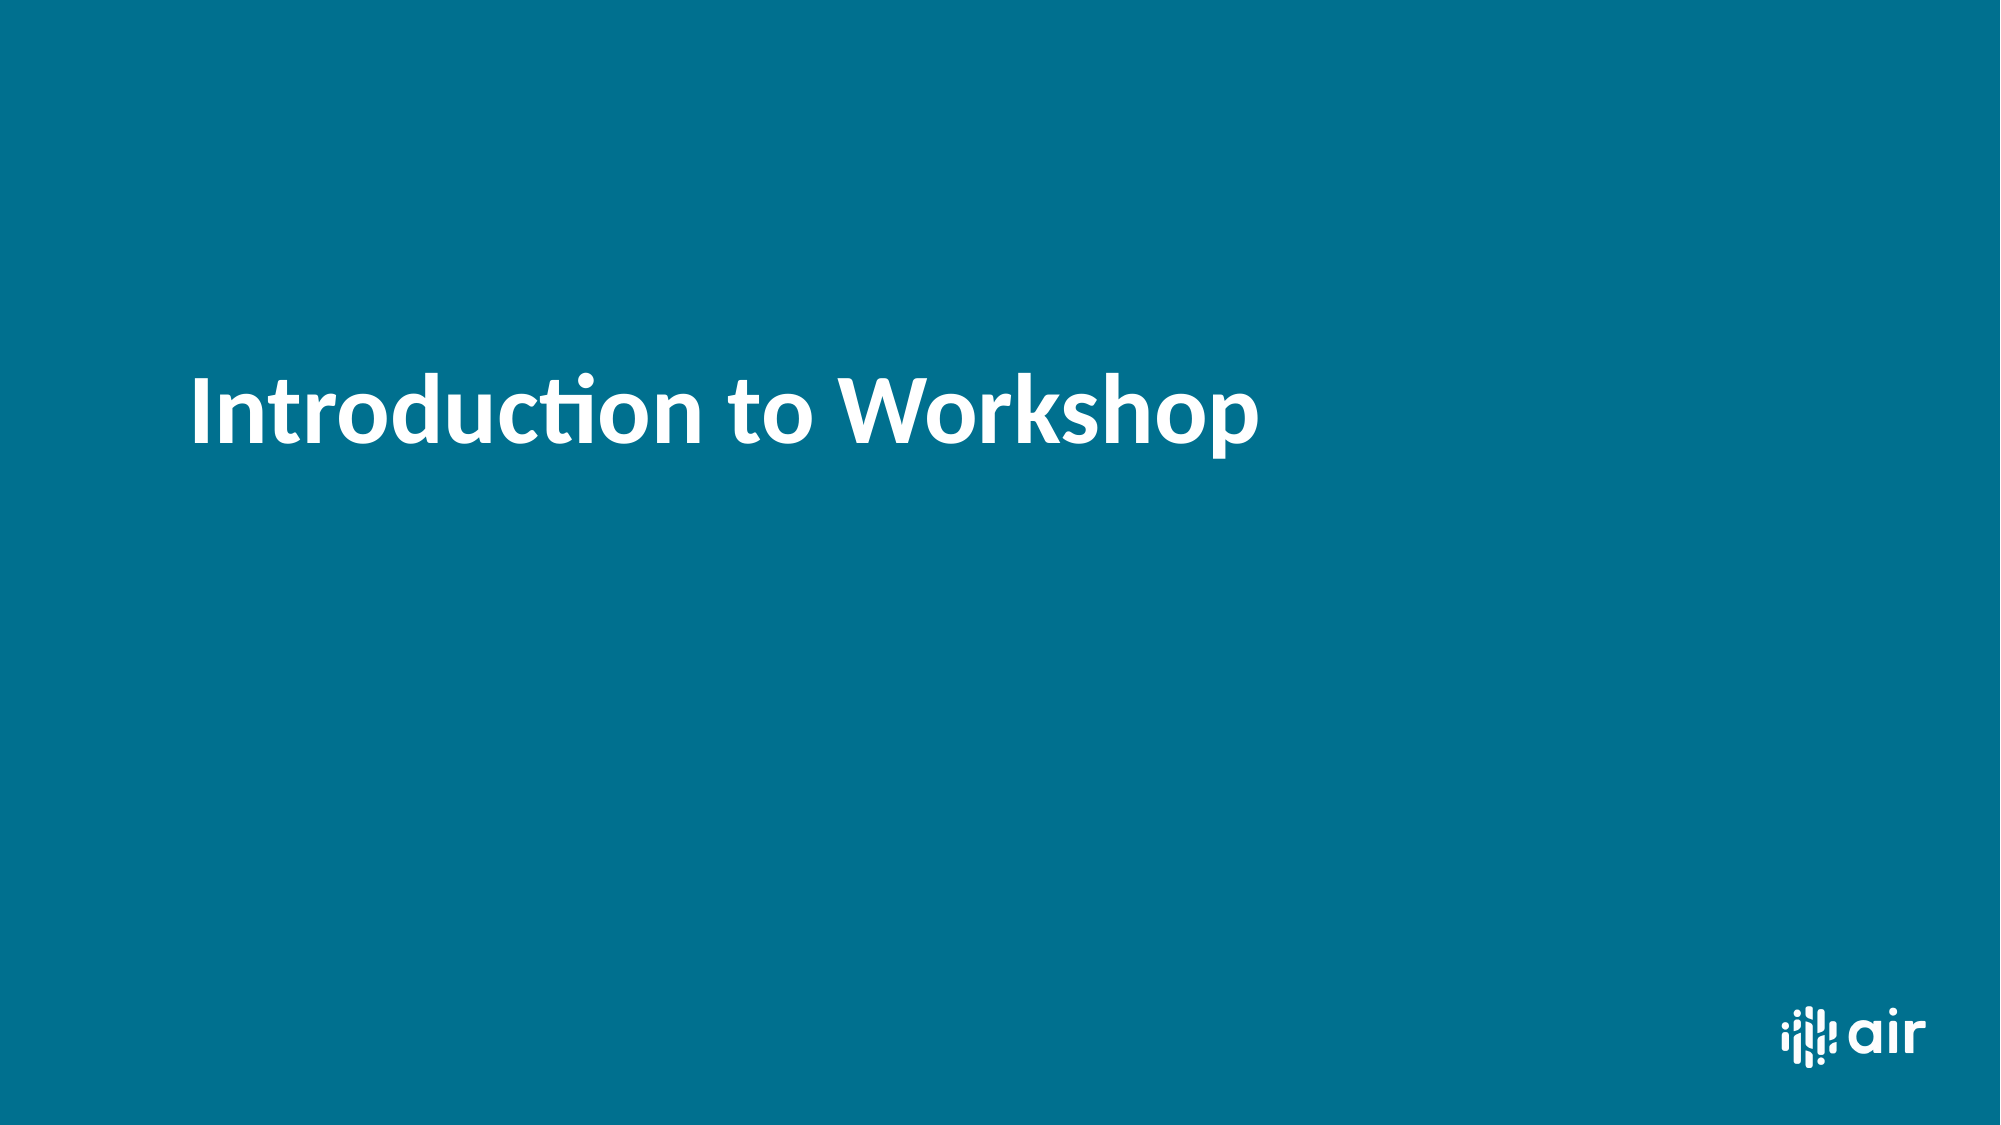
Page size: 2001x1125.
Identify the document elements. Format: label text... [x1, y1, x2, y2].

picture [1806, 1007, 1812, 1018]
picture [1849, 1021, 1881, 1053]
picture [1794, 1034, 1800, 1063]
picture [1818, 1010, 1824, 1032]
picture [1818, 1036, 1824, 1054]
picture [1830, 1043, 1836, 1053]
picture [1890, 1021, 1897, 1052]
title Introduction to Workshop [173, 349, 1567, 818]
picture [1782, 1033, 1788, 1050]
picture [1806, 1051, 1812, 1067]
picture [1806, 1022, 1812, 1048]
picture [1890, 1008, 1896, 1015]
picture [1794, 1020, 1800, 1030]
picture [1830, 1022, 1836, 1039]
picture [1905, 1021, 1925, 1053]
